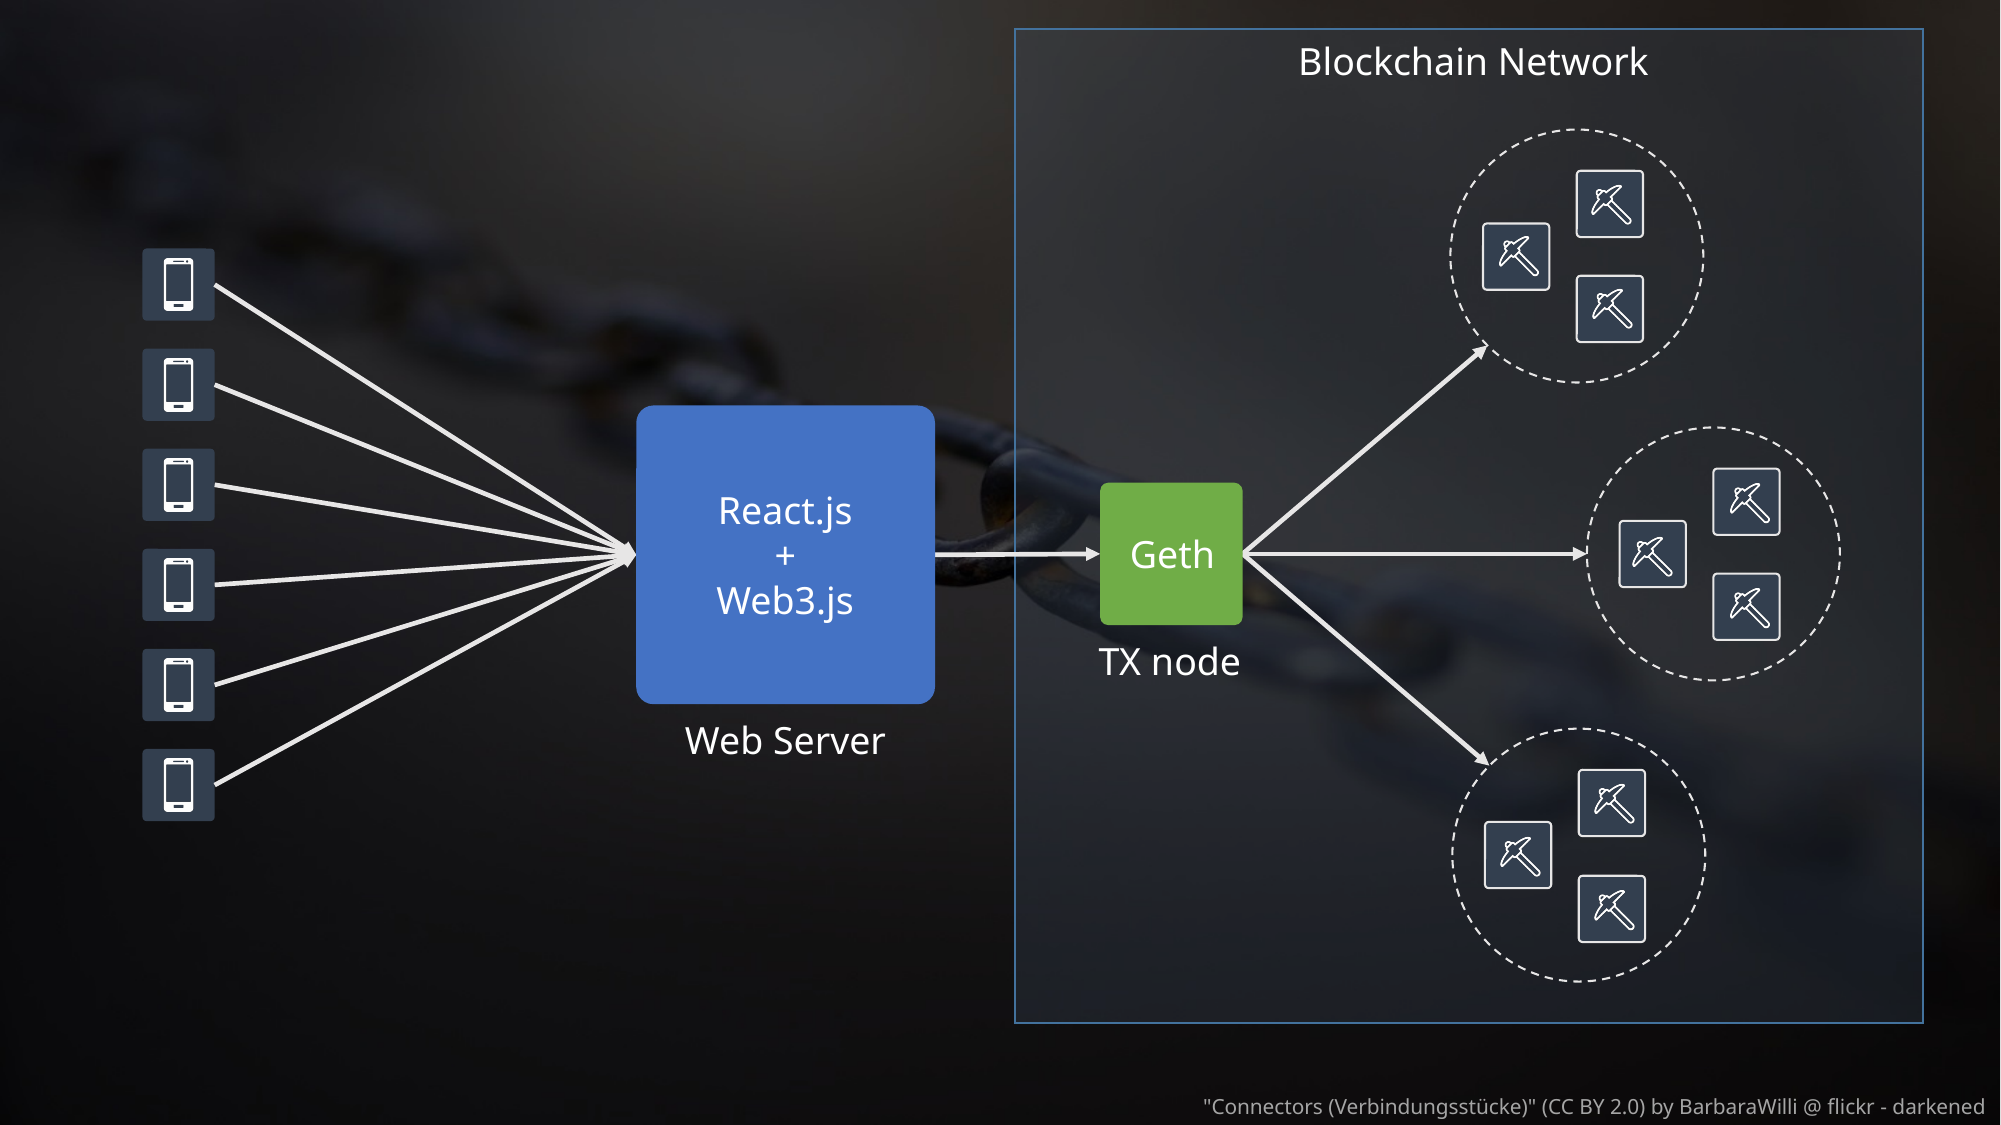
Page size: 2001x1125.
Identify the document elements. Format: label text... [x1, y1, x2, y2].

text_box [214, 484, 635, 554]
text_box Blockchain Network [1199, 31, 1748, 91]
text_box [1450, 129, 1704, 383]
picture [0, 0, 2001, 1125]
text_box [1242, 554, 1490, 766]
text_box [1083, 482, 1260, 692]
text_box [214, 384, 637, 484]
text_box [1586, 427, 1840, 681]
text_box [214, 554, 637, 786]
text_box [1014, 28, 1924, 1024]
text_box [1242, 345, 1488, 553]
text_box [142, 248, 215, 822]
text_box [635, 405, 935, 771]
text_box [1452, 728, 1706, 982]
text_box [214, 284, 637, 384]
